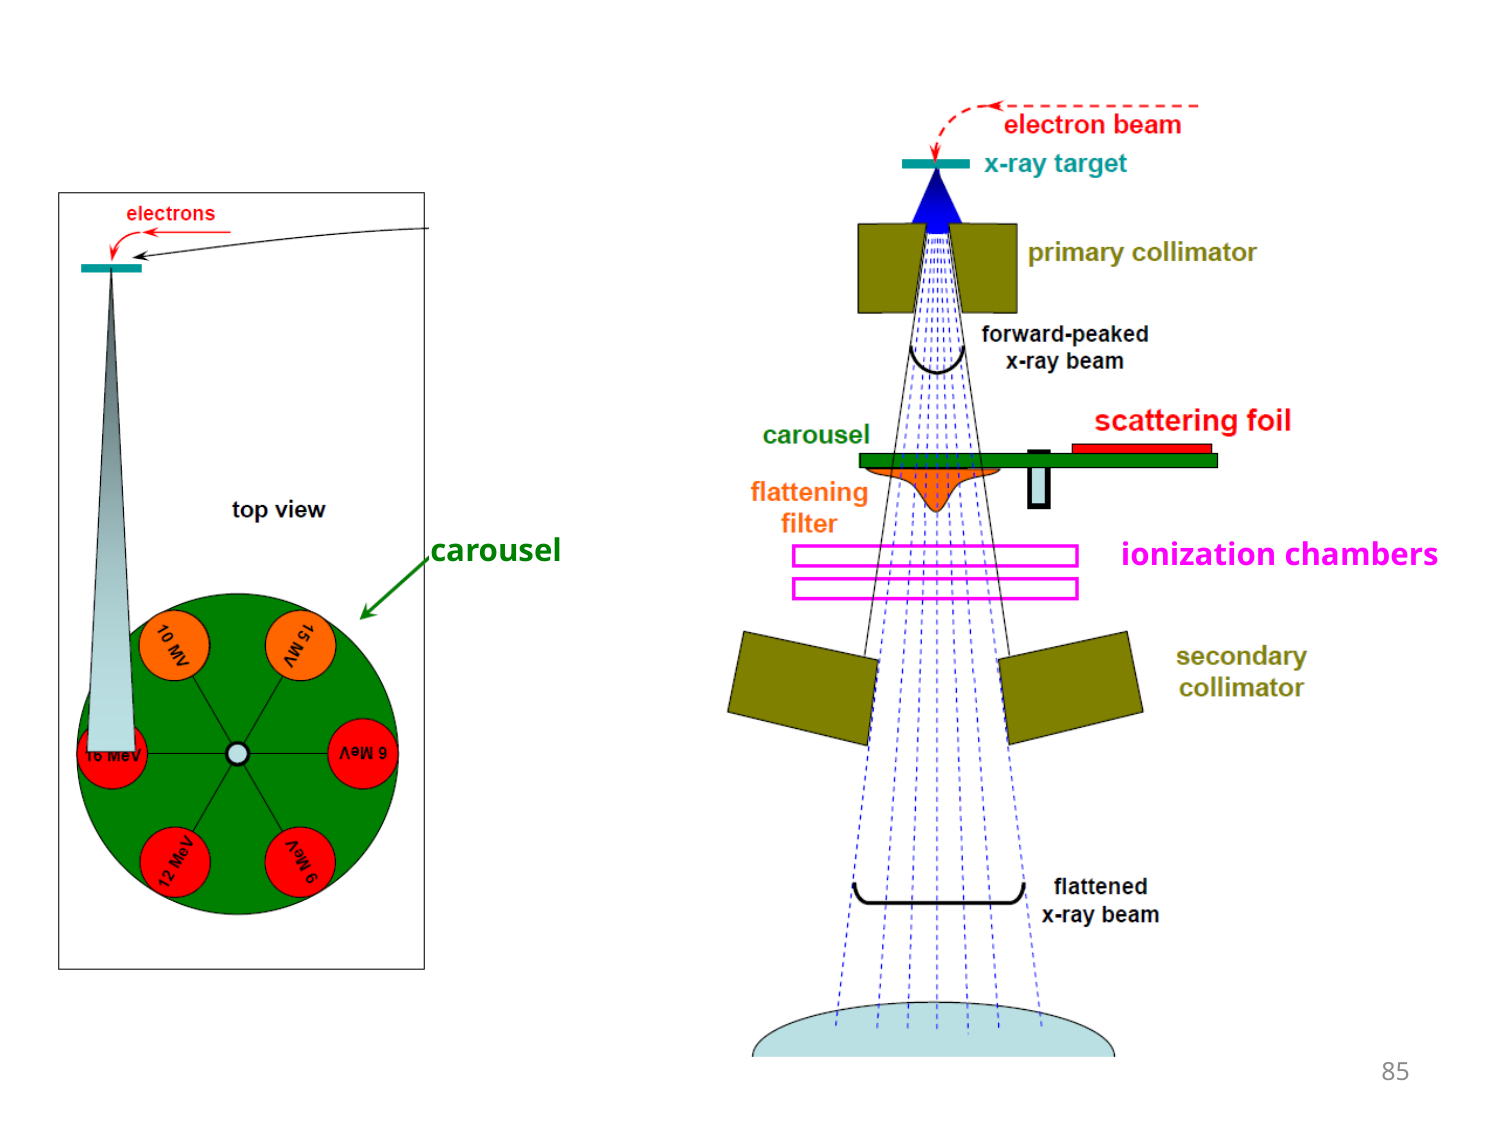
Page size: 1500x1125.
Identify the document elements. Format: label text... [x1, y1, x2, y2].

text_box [675, 89, 1448, 1065]
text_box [52, 186, 574, 977]
slide_number 85 [1074, 1073, 1425, 1103]
